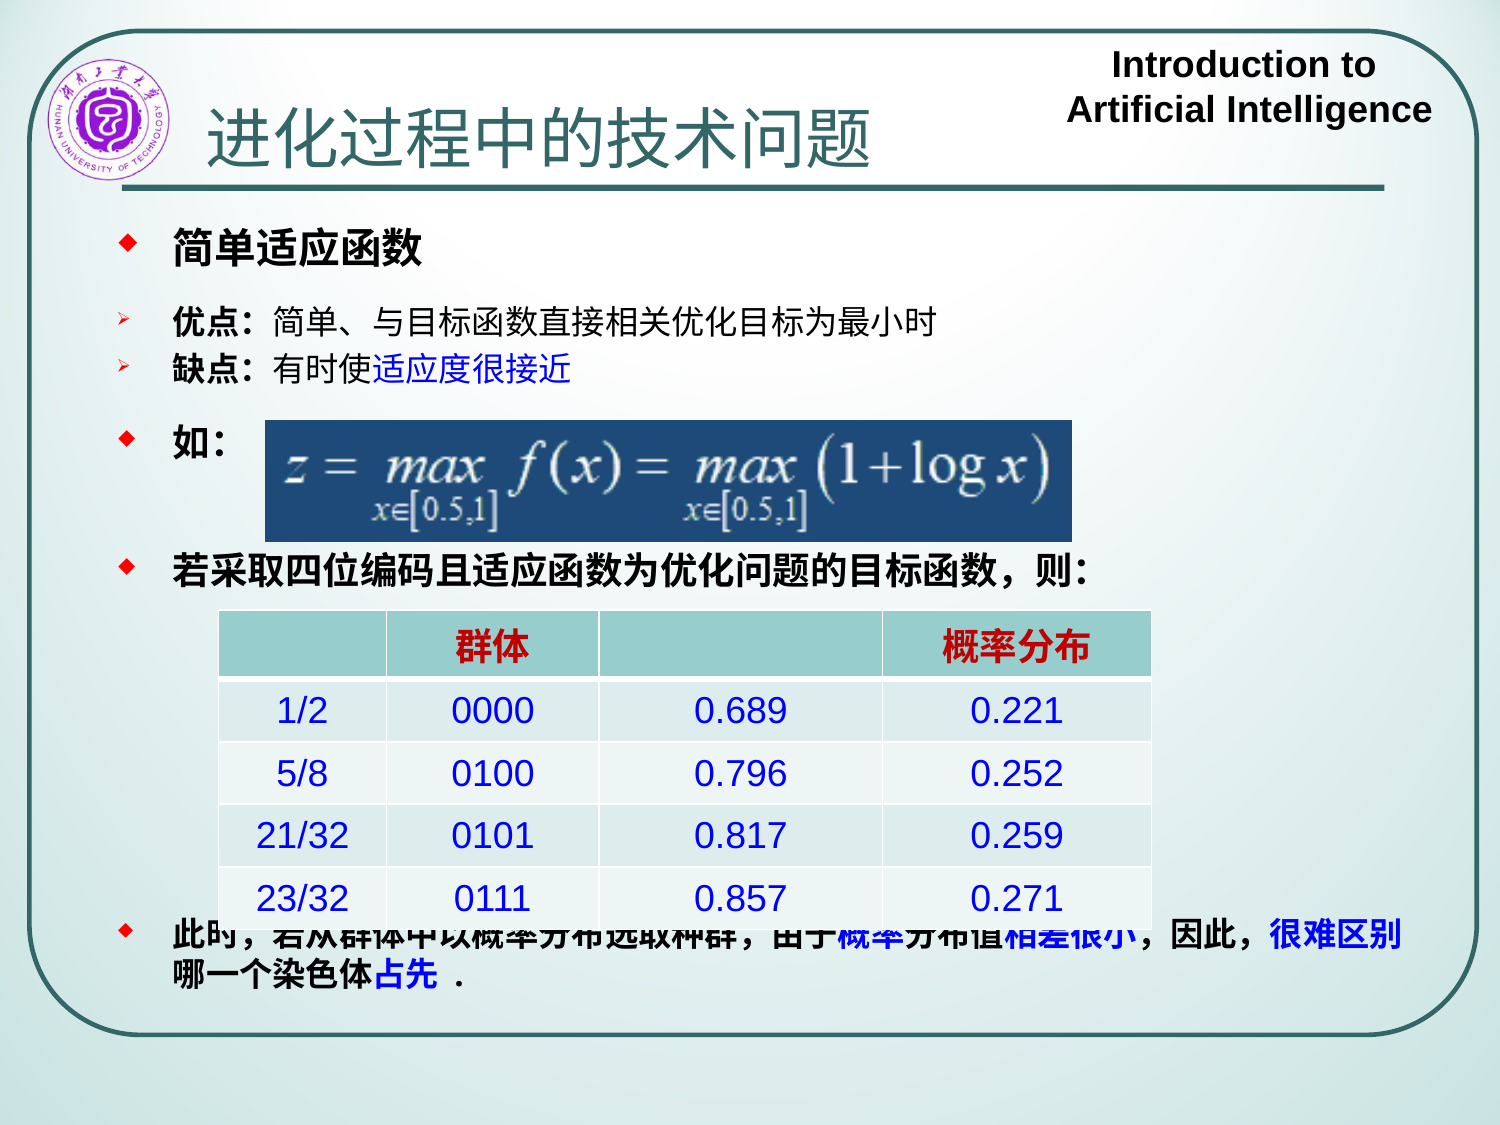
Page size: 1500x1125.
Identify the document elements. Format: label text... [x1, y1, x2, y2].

title 进化过程中的技术问题 [159, 66, 1422, 185]
picture [0, 0, 1500, 1125]
list 简单适应函数 优点：简单、与目标函数直接相关优化目标为最小时 缺点：有时使适应度很接近 如： 若采取四位编码且适应函数为优化问题的目标函数，则： 此时，若从群体中以概率分布选取种群，由于概率分布值相差很小，因此，很难区别哪一个染色体占先 . [101, 213, 1422, 1047]
